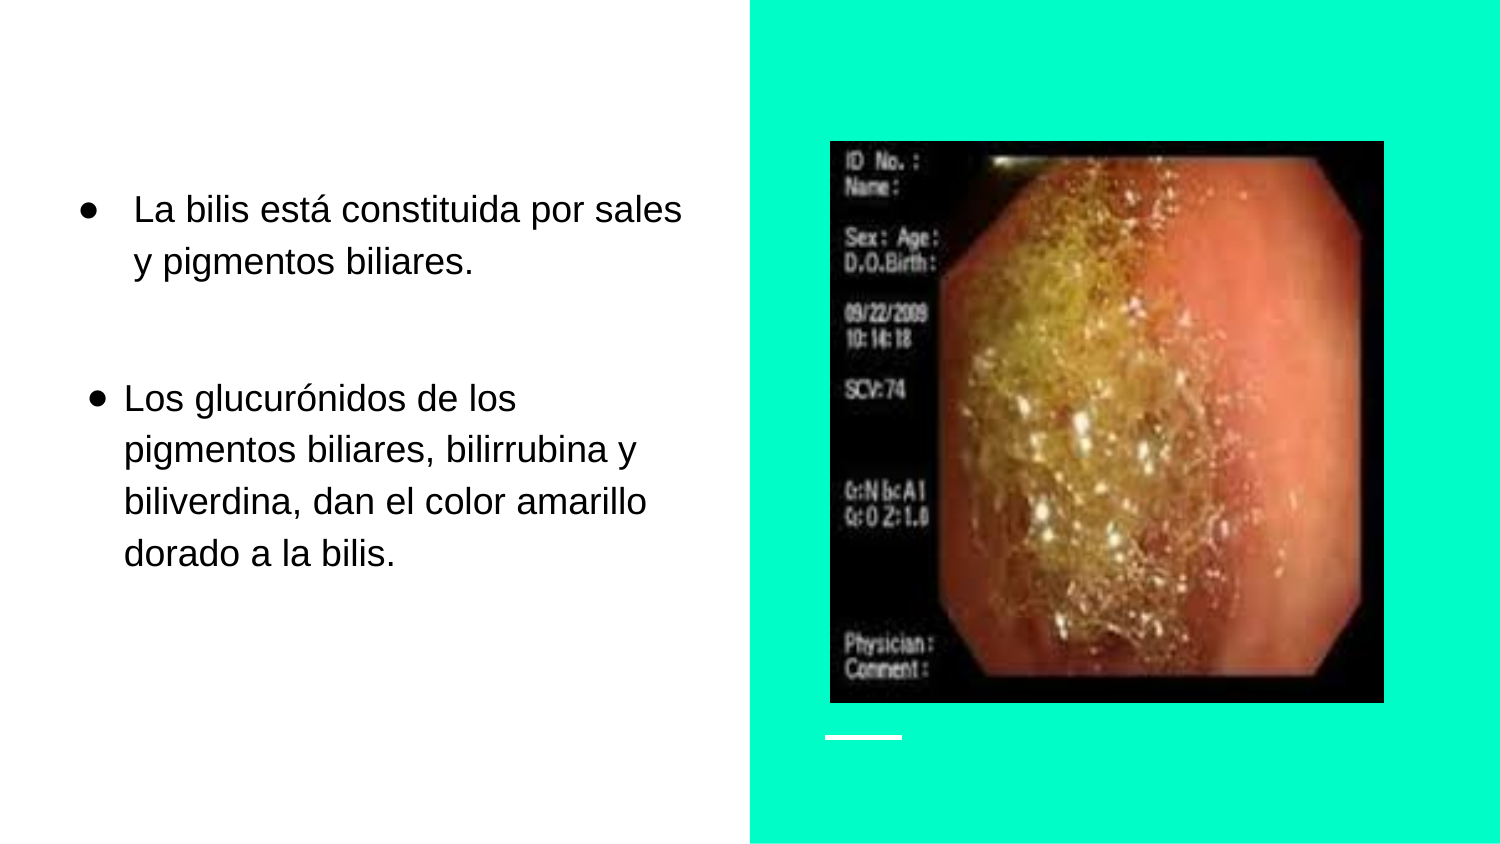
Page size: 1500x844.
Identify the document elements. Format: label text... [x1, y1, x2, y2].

subtitle Los glucurónidos de los pigmentos biliares, bilirrubina y biliverdina, dan el color amarillo dorado a la bilis. [34, 351, 698, 573]
picture [830, 141, 1384, 703]
title La bilis está constituida por sales y pigmentos biliares. [43, 141, 708, 298]
